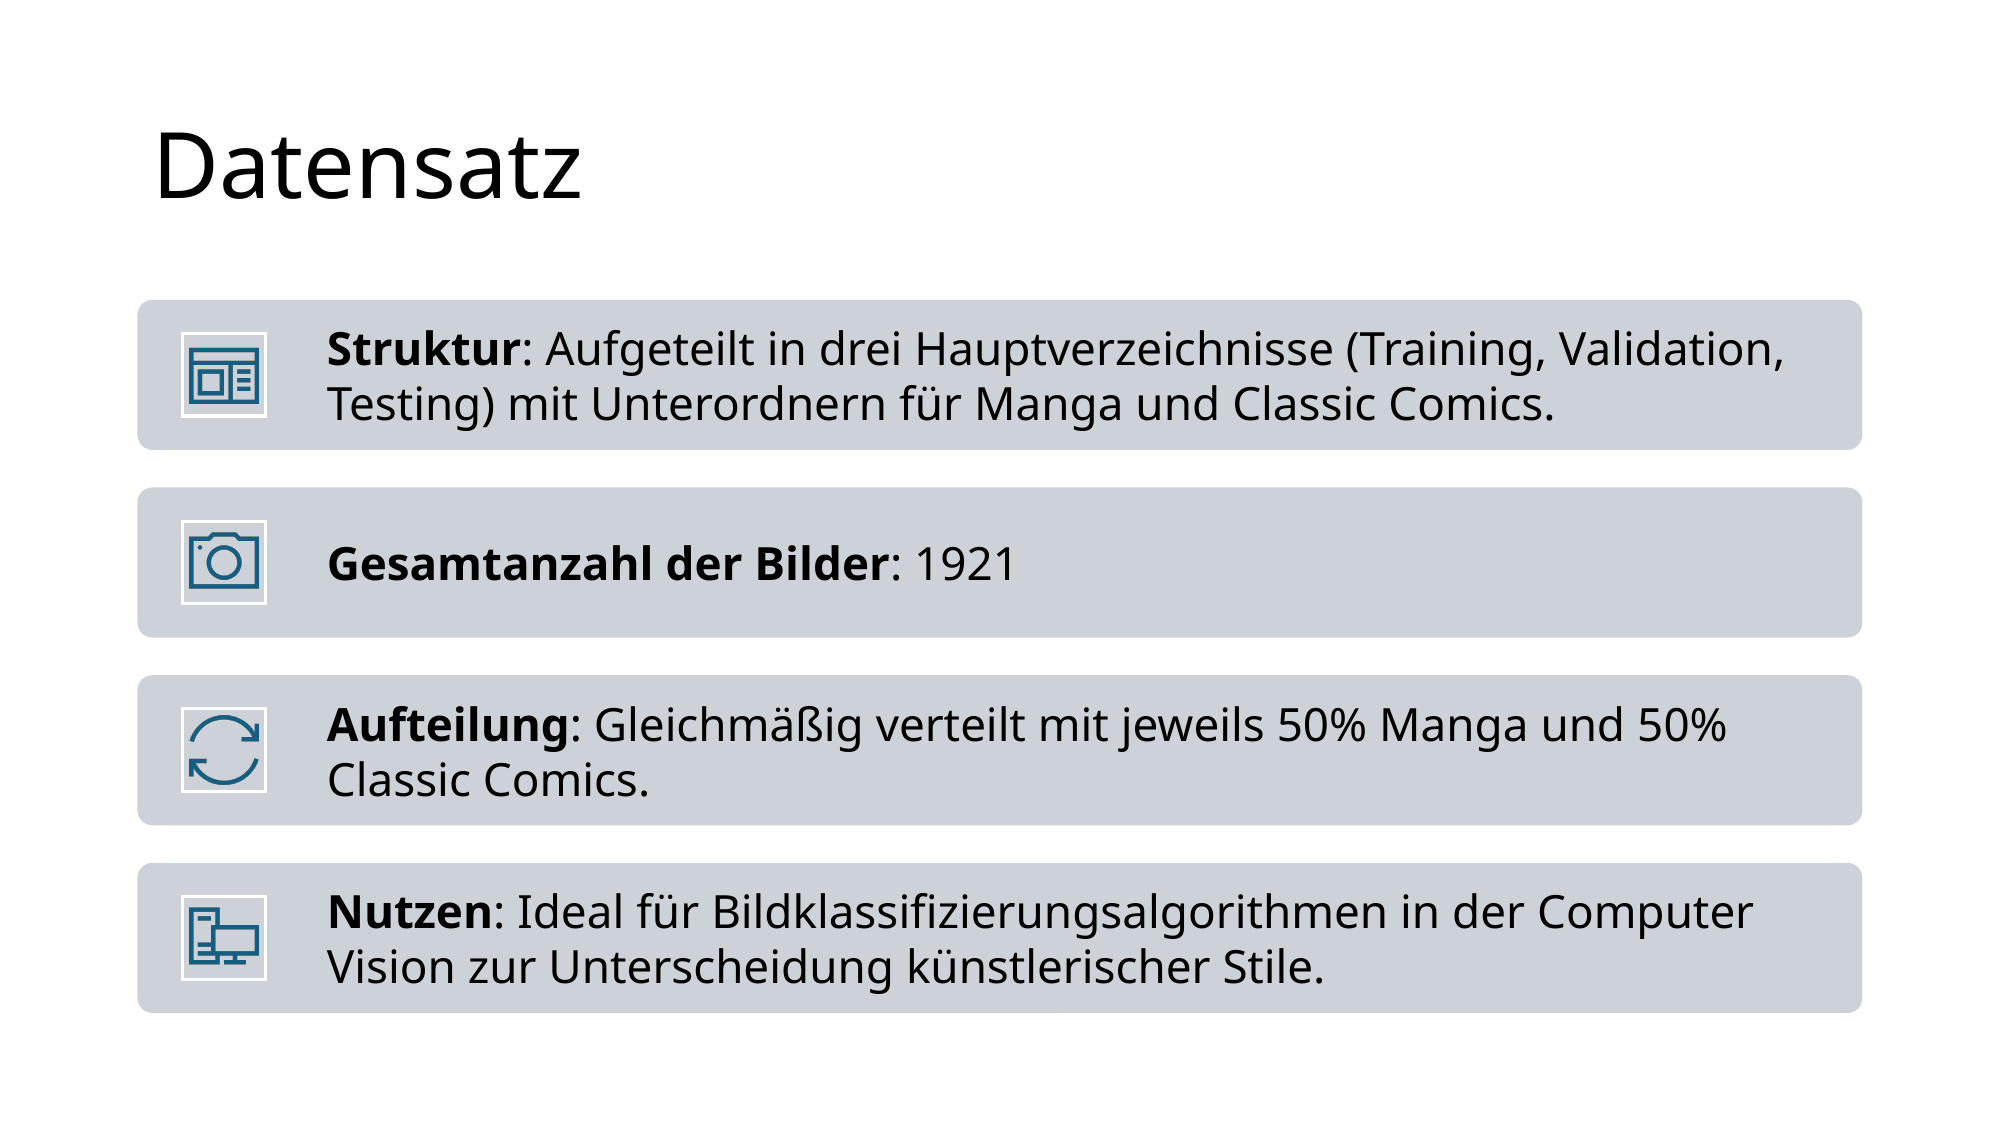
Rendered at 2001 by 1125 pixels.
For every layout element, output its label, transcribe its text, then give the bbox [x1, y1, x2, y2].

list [136, 298, 1863, 1014]
title Datensatz [137, 59, 1863, 278]
